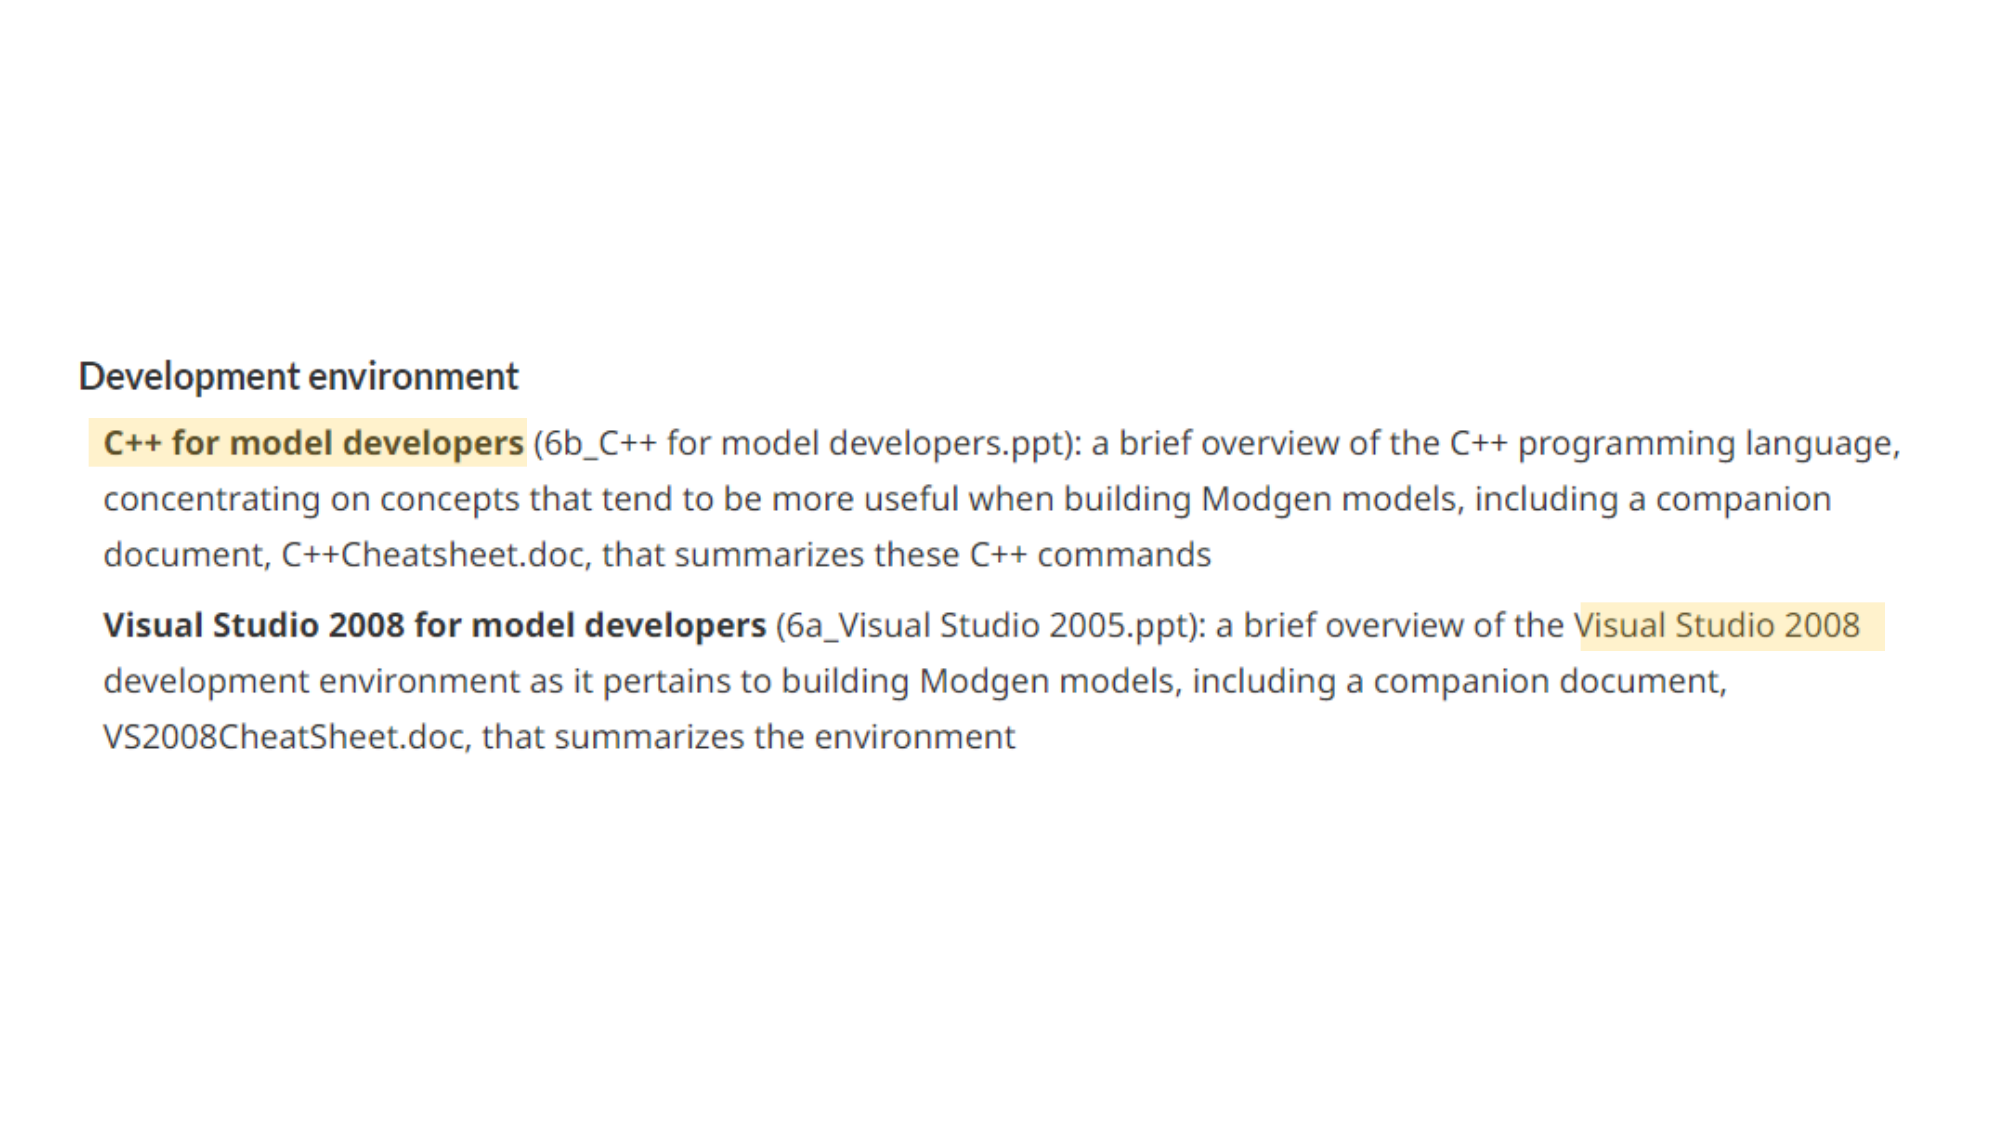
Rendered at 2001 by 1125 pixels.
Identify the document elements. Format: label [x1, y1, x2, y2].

picture [44, 351, 2000, 773]
